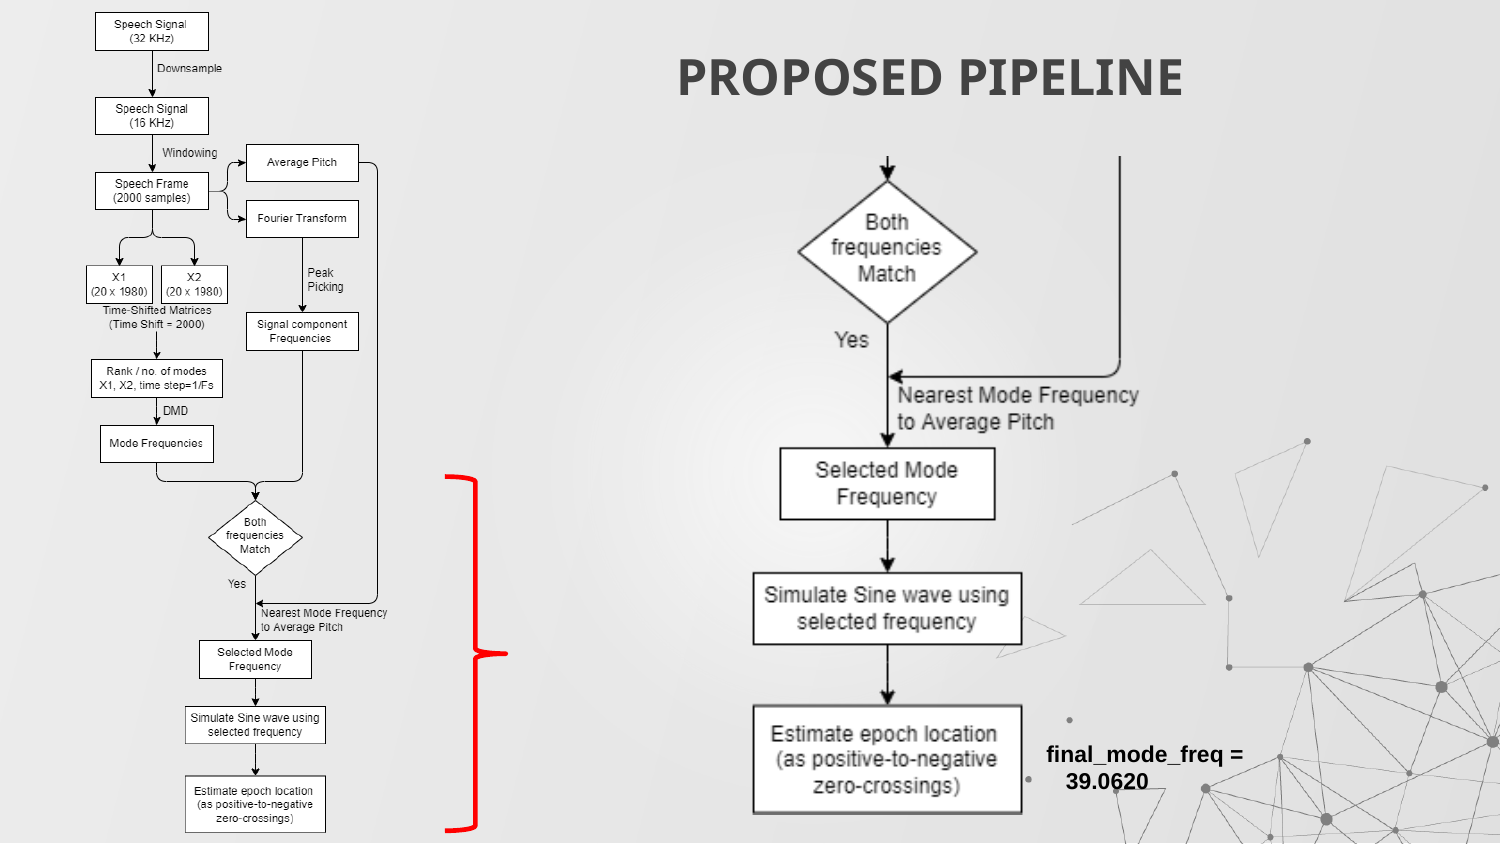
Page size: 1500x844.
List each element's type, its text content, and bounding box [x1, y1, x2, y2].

picture [0, 0, 1500, 844]
text_box [444, 475, 507, 832]
text_box final_mode_freq = 39.0620 [1191, 731, 1329, 802]
title PROPOSED PIPELINE [431, 30, 1430, 186]
